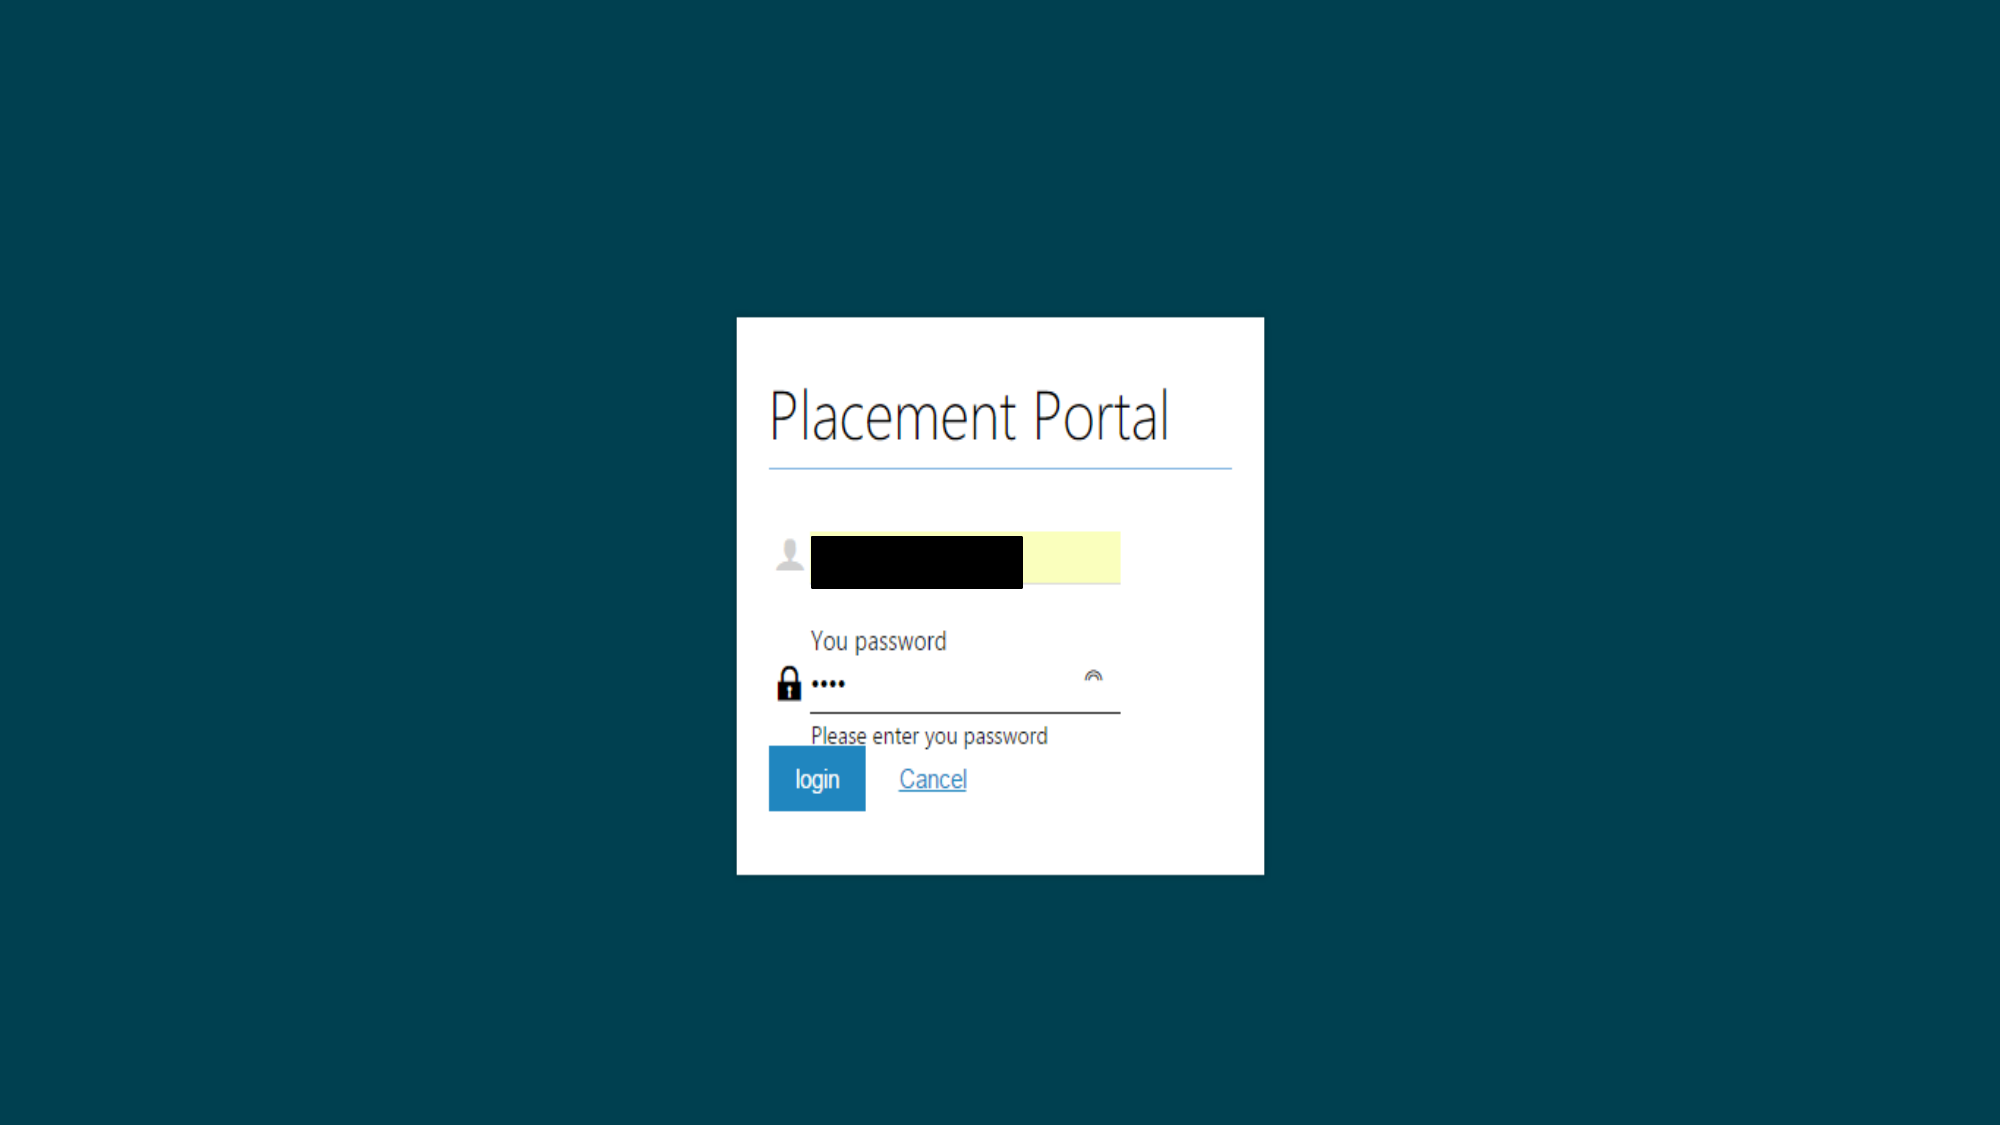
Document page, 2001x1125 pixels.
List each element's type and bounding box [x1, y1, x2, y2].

list [0, 0, 2000, 1125]
